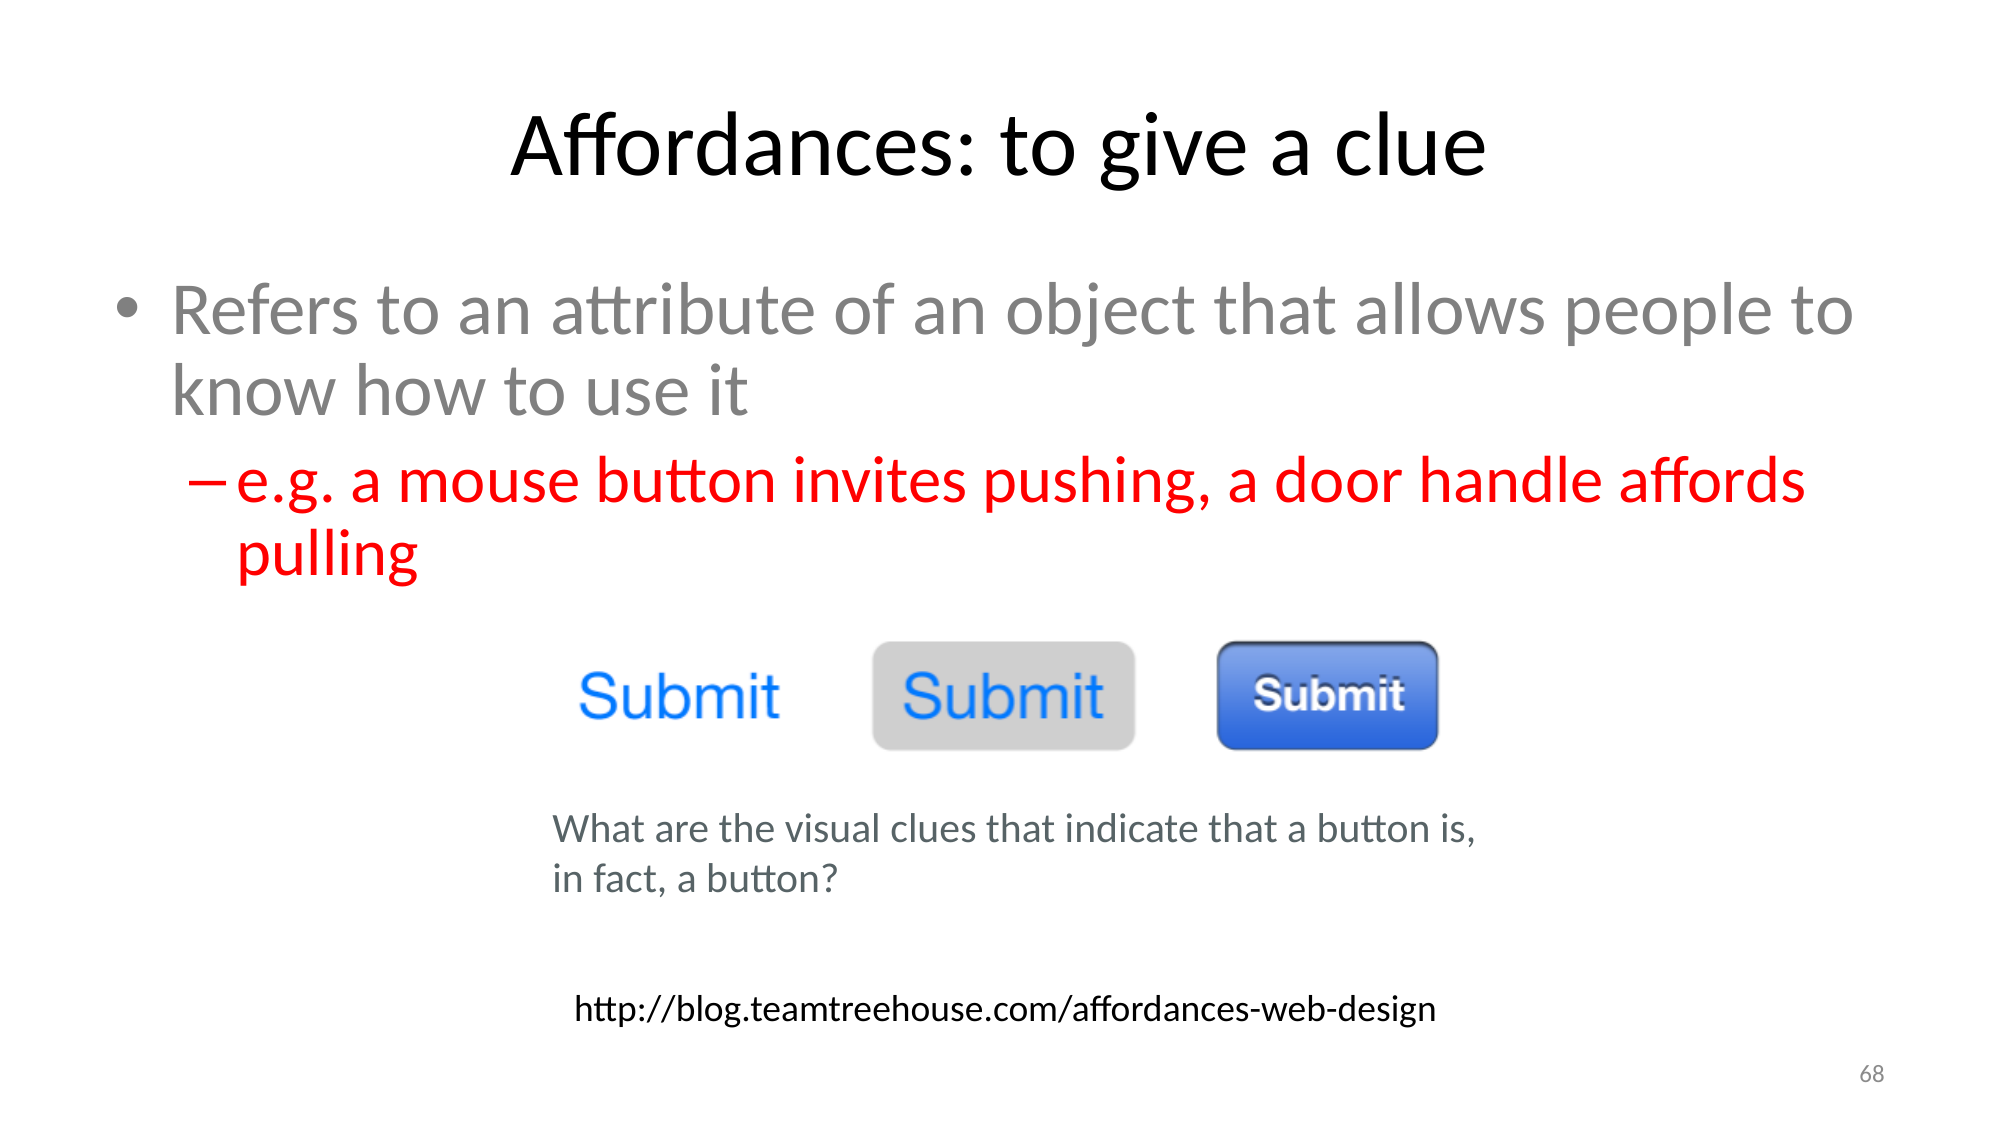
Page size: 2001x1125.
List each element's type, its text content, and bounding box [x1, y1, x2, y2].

picture [561, 612, 1444, 765]
text_box http://blog.teamtreehouse.com/affordances-web-design [559, 976, 1660, 1037]
slide_number 68 [1433, 1042, 1900, 1103]
list Refers to an attribute of an object that allows people to know how to use it e.g. a mouse button invites pushing, a door handle affords pulling [99, 262, 1900, 1005]
text_box What are the visual clues that indicate that a button is, in fact, a button? [537, 793, 1525, 909]
title Affordances: to give a clue [99, 45, 1900, 233]
